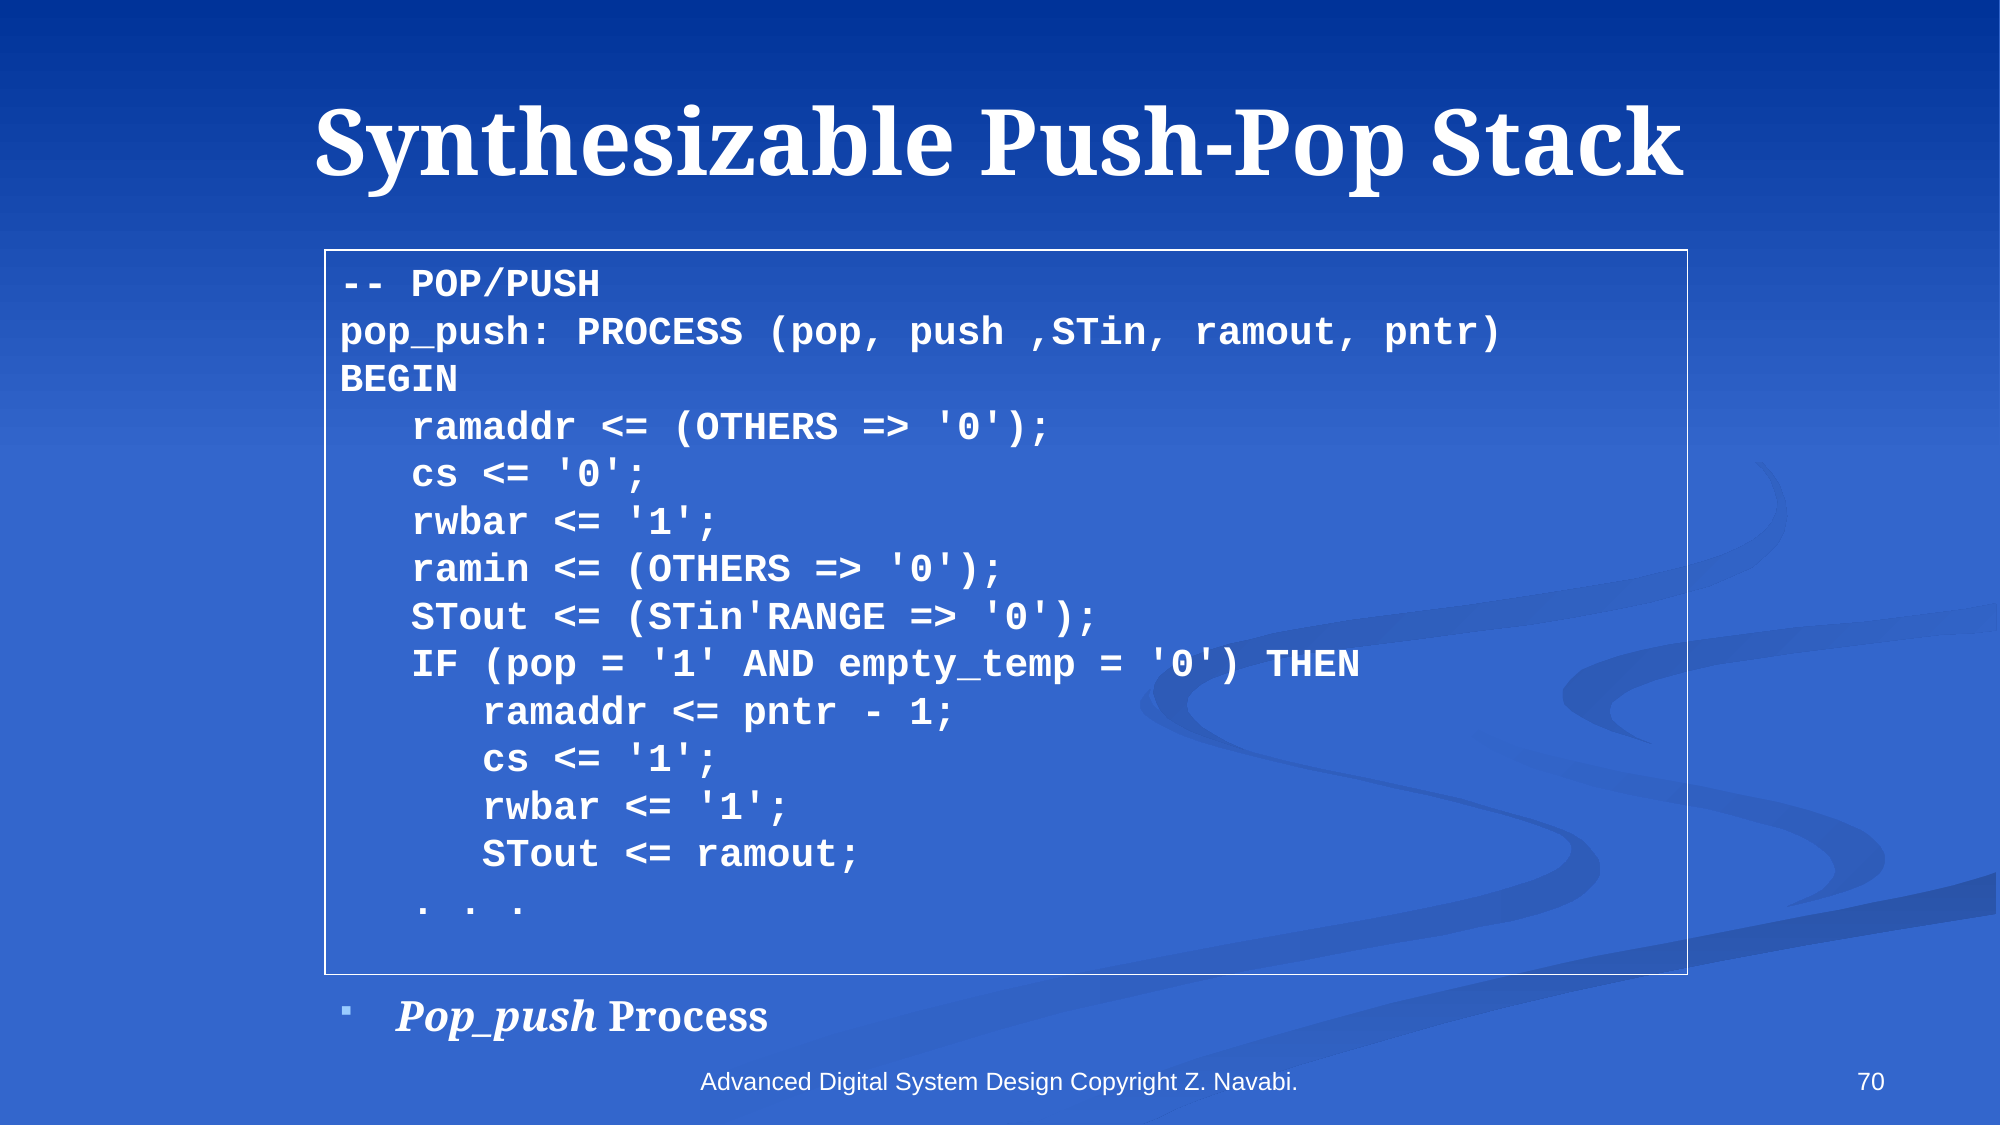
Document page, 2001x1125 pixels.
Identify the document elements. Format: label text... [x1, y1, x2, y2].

slide_number 70 [1433, 1024, 1901, 1104]
text_box -- POP/PUSH pop_push: PROCESS (pop, push ,STin, ramout, pntr) BEGIN ramaddr <= (OTHERS => '0'); cs <= '0'; rwbar <= '1'; ramin <= (OTHERS => '0'); STout <= (STin'RANGE => '0'); IF (pop = '1' AND empty_temp = '0') THEN ramaddr <= pntr - 1; cs <= '1'; rwbar <= '1'; STout <= ramout; . . . [324, 249, 1688, 975]
title Synthesizable Push-Pop Stack [287, 44, 1713, 233]
text_box Pop_push Process [324, 999, 1675, 1075]
footer Advanced Digital System Design Copyright Z. Navabi. [683, 1075, 1317, 1104]
